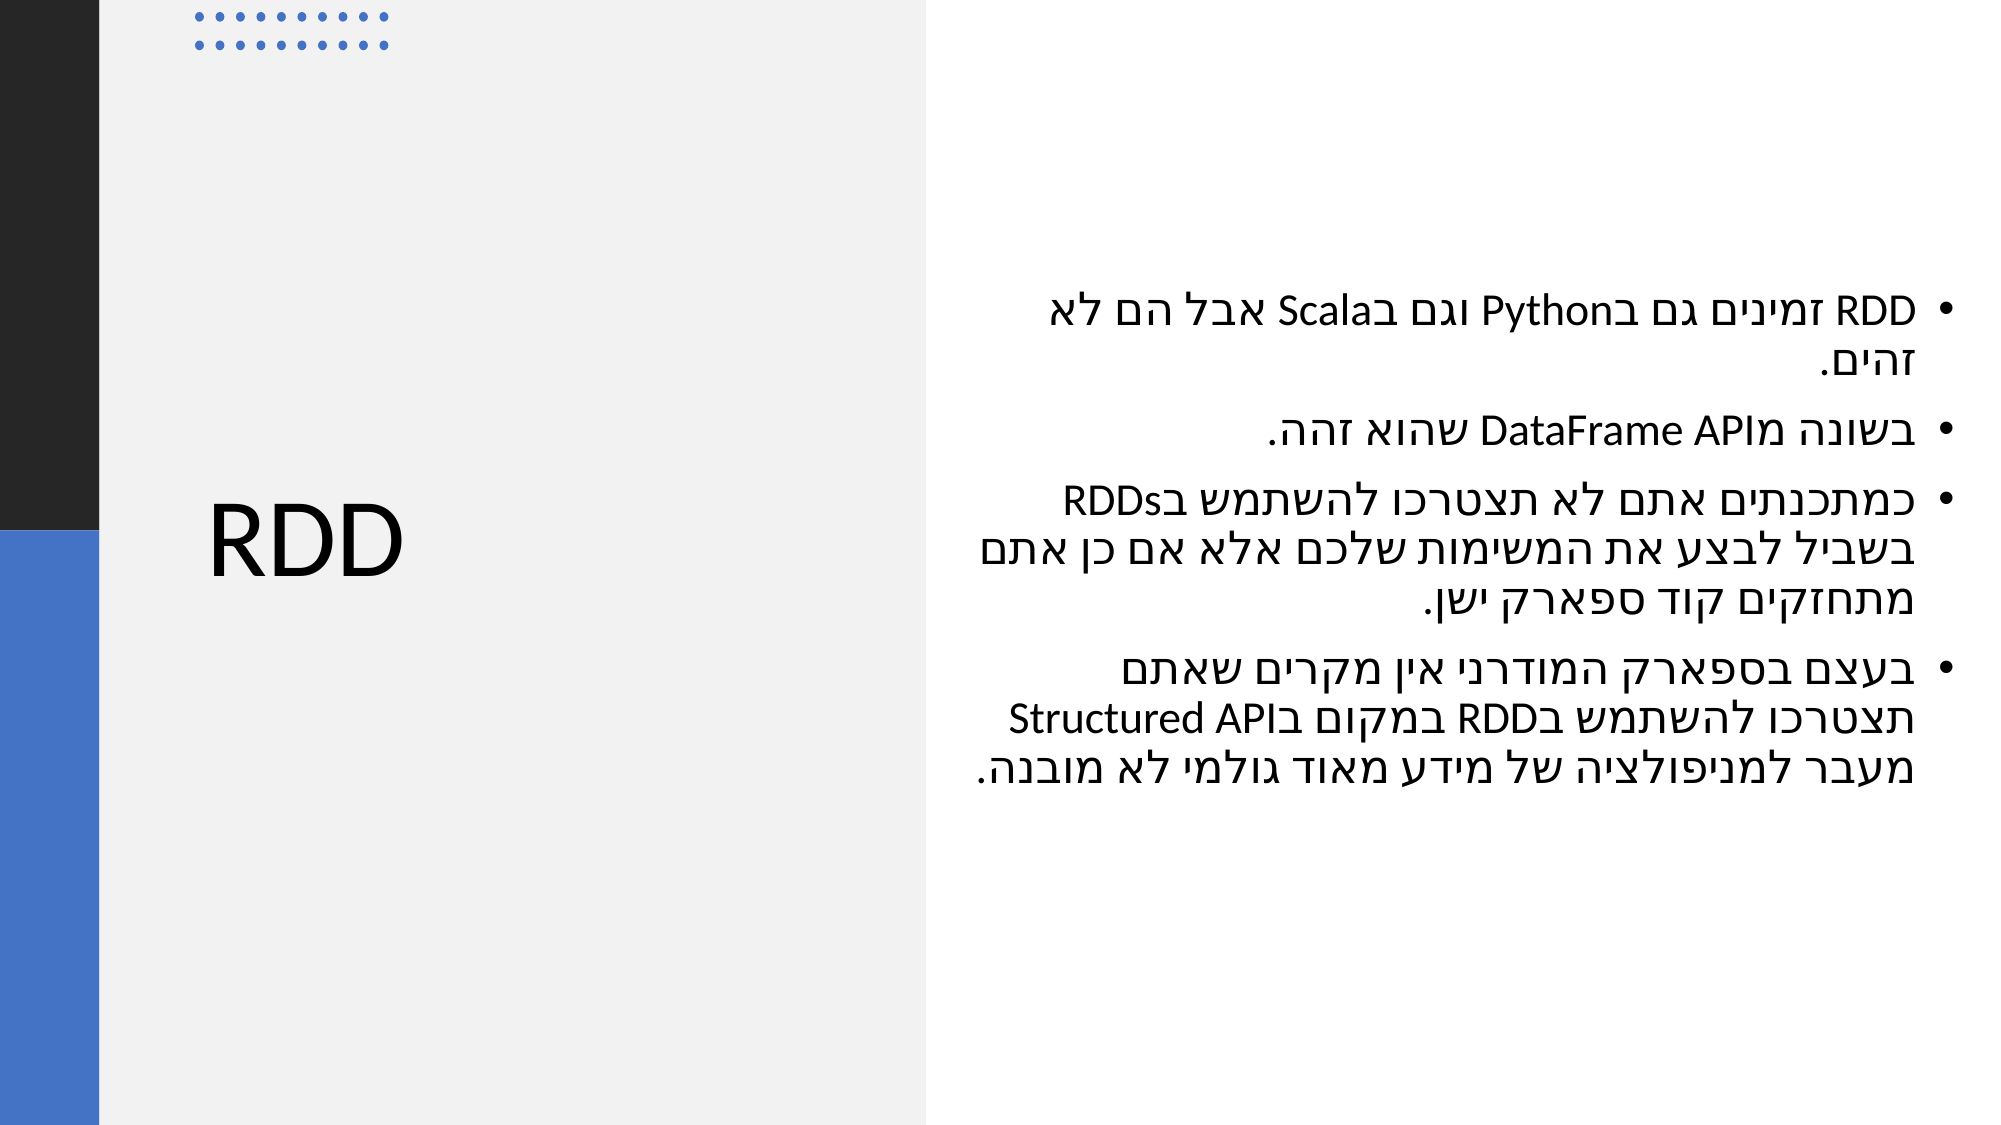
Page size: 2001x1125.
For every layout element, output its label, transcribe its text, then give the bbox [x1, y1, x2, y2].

text_box [926, 0, 2000, 1125]
text_box [0, 530, 99, 1125]
title RDD [191, 218, 836, 862]
text_box [99, 0, 926, 1125]
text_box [194, 11, 389, 51]
list RDD זמינים גם בPython וגם בScala אבל הם לא זהים. בשונה מDataFrame API שהוא זהה. כמתכנתים אתם לא תצטרכו להשתמש בRDDs בשביל לבצע את המשימות שלכם אלא אם כן אתם מתחזקים קוד ספארק ישן. בעצם בספארק המודרני אין מקרים שאתם תצטרכו להשתמש בRDD במקום בStructured API מעבר למניפולציה של מידע מאוד גולמי לא מובנה. [946, 81, 1970, 998]
text_box [0, 0, 99, 530]
